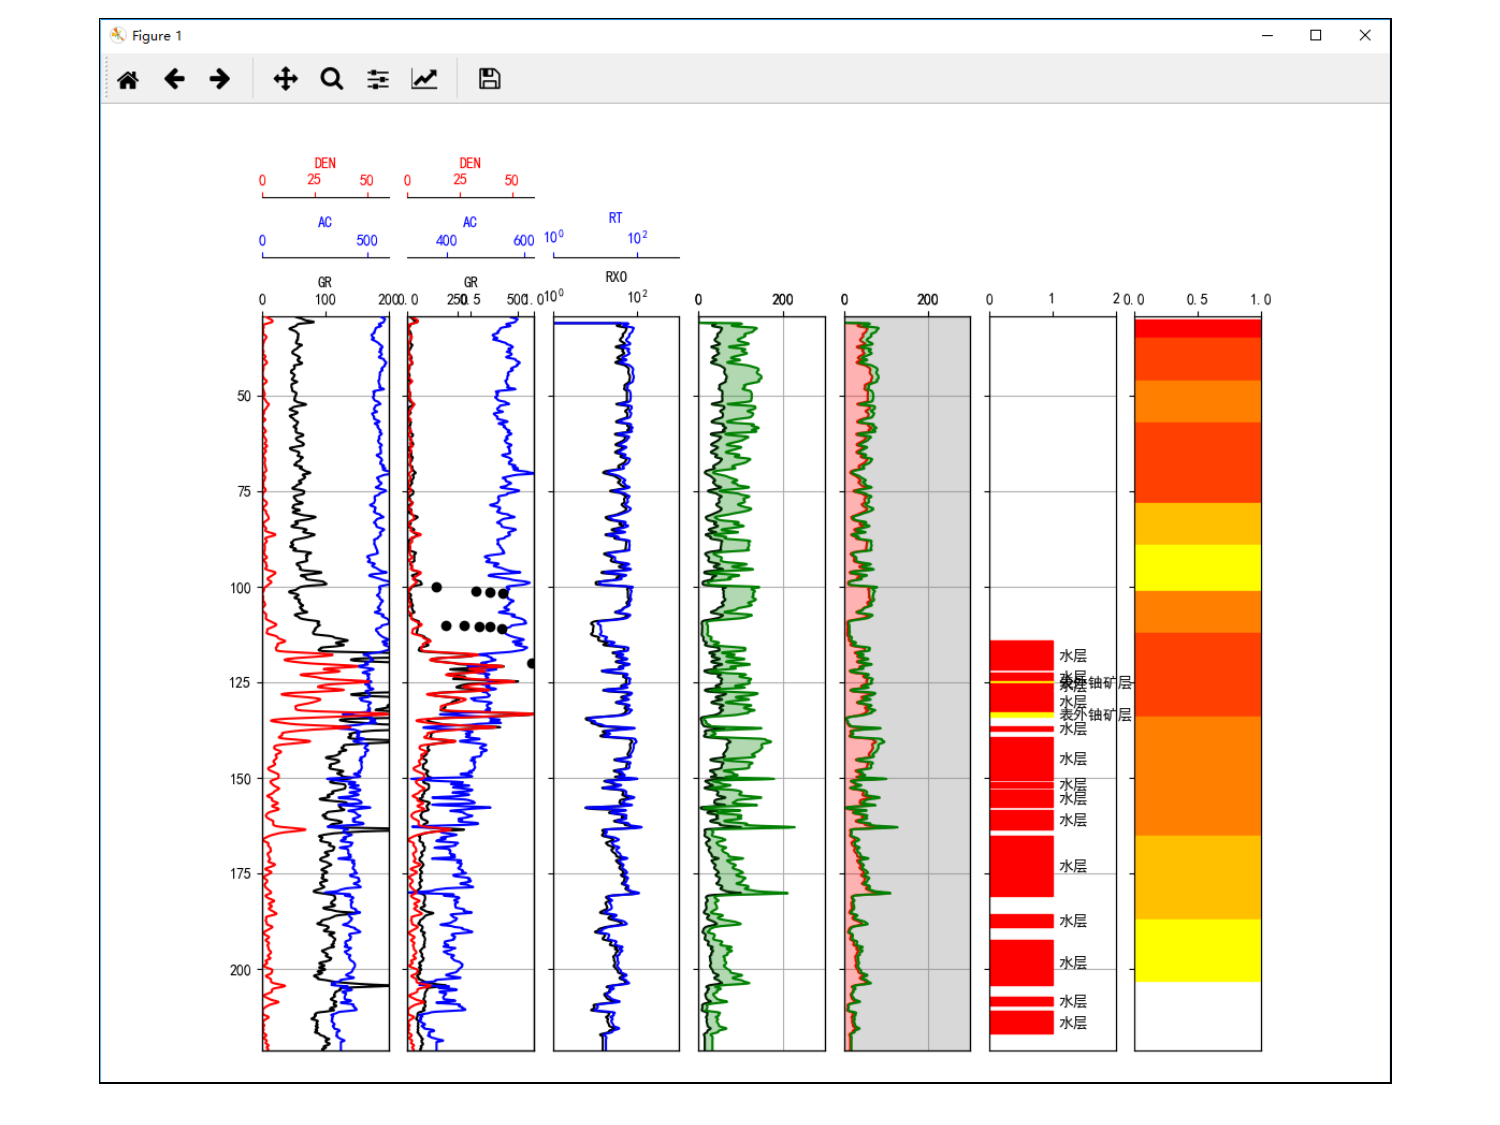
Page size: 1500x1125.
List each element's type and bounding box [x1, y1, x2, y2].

picture [100, 18, 1391, 1083]
